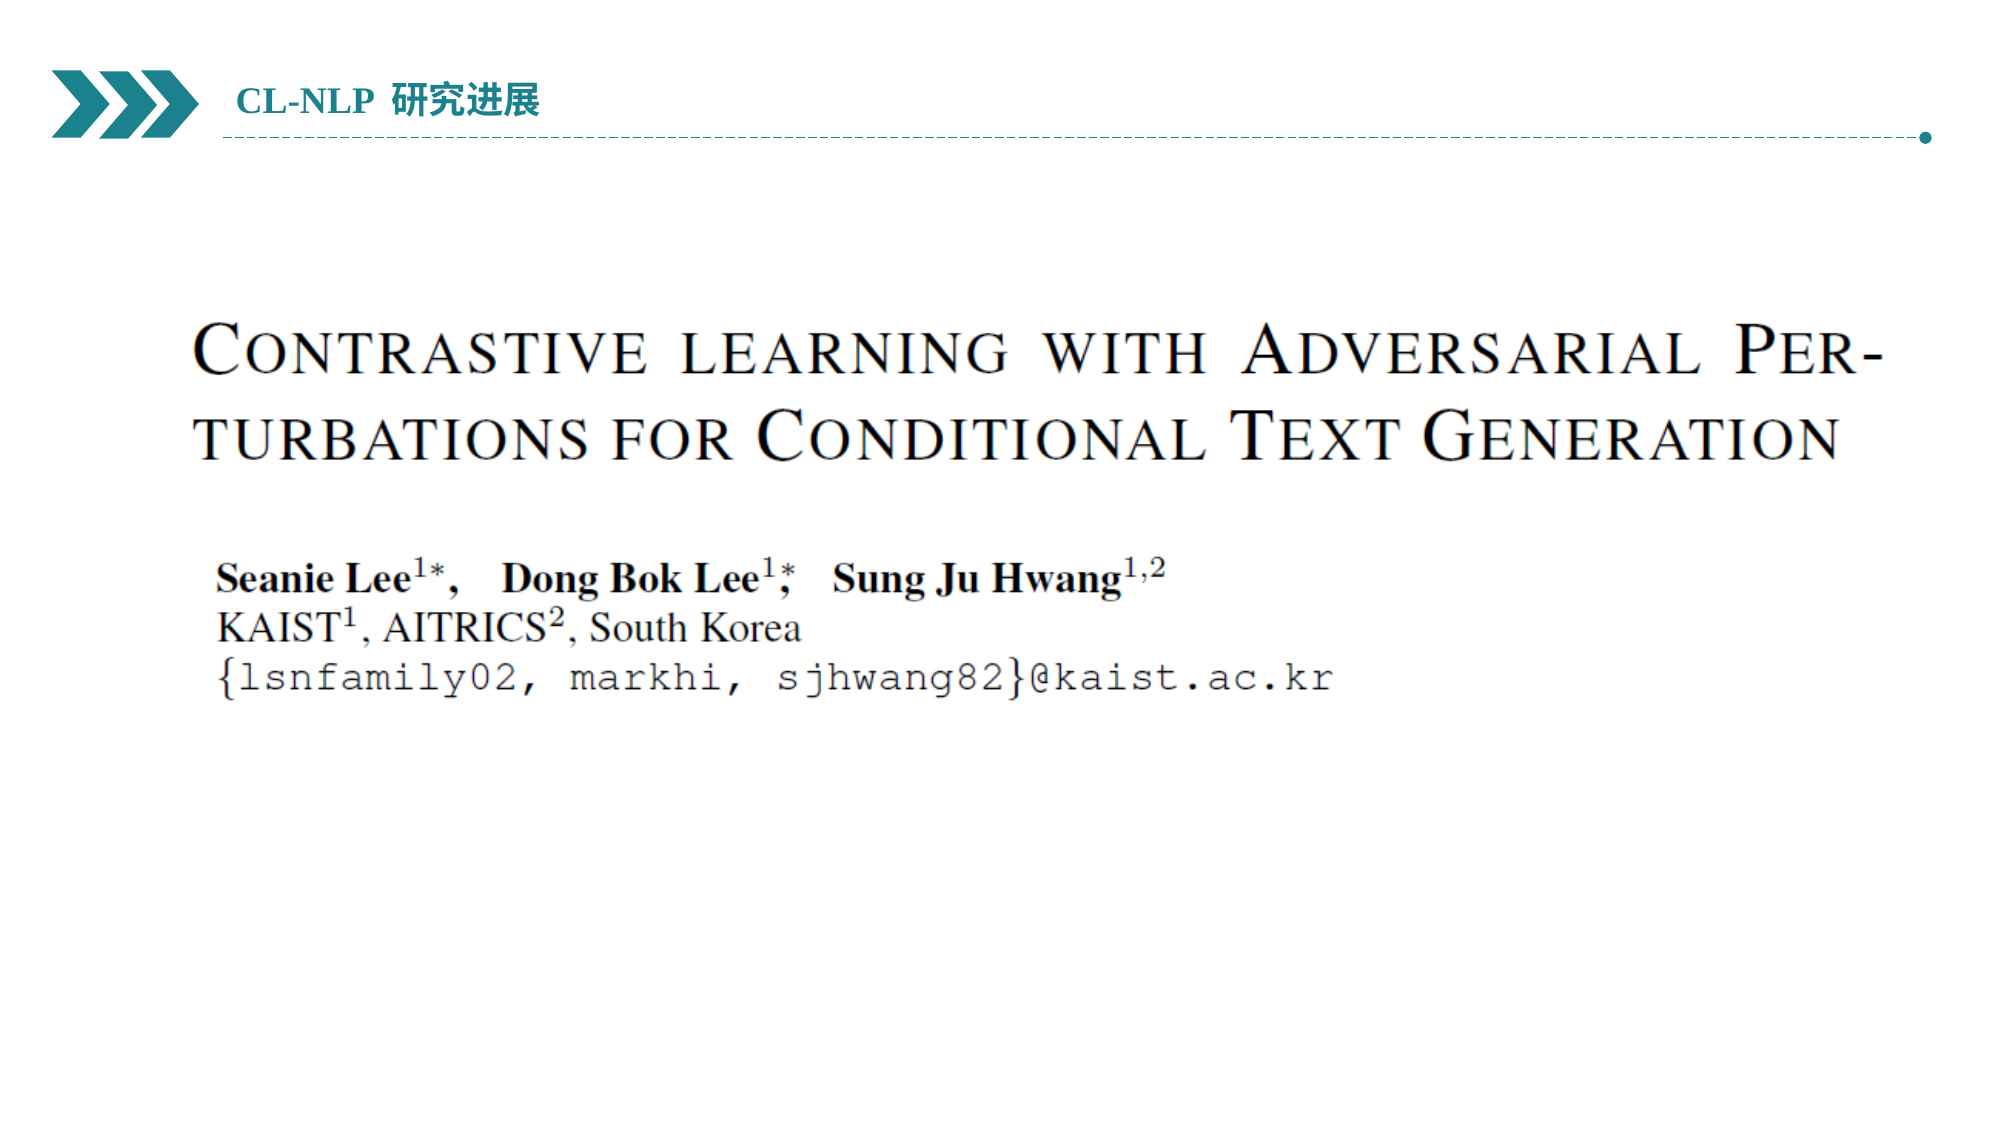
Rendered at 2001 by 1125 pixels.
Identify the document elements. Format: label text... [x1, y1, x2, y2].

text_box [138, 69, 201, 139]
picture [174, 281, 1932, 739]
text_box [49, 69, 112, 139]
text_box [96, 70, 159, 140]
text_box CL-NLP 研究进展 [220, 68, 557, 129]
